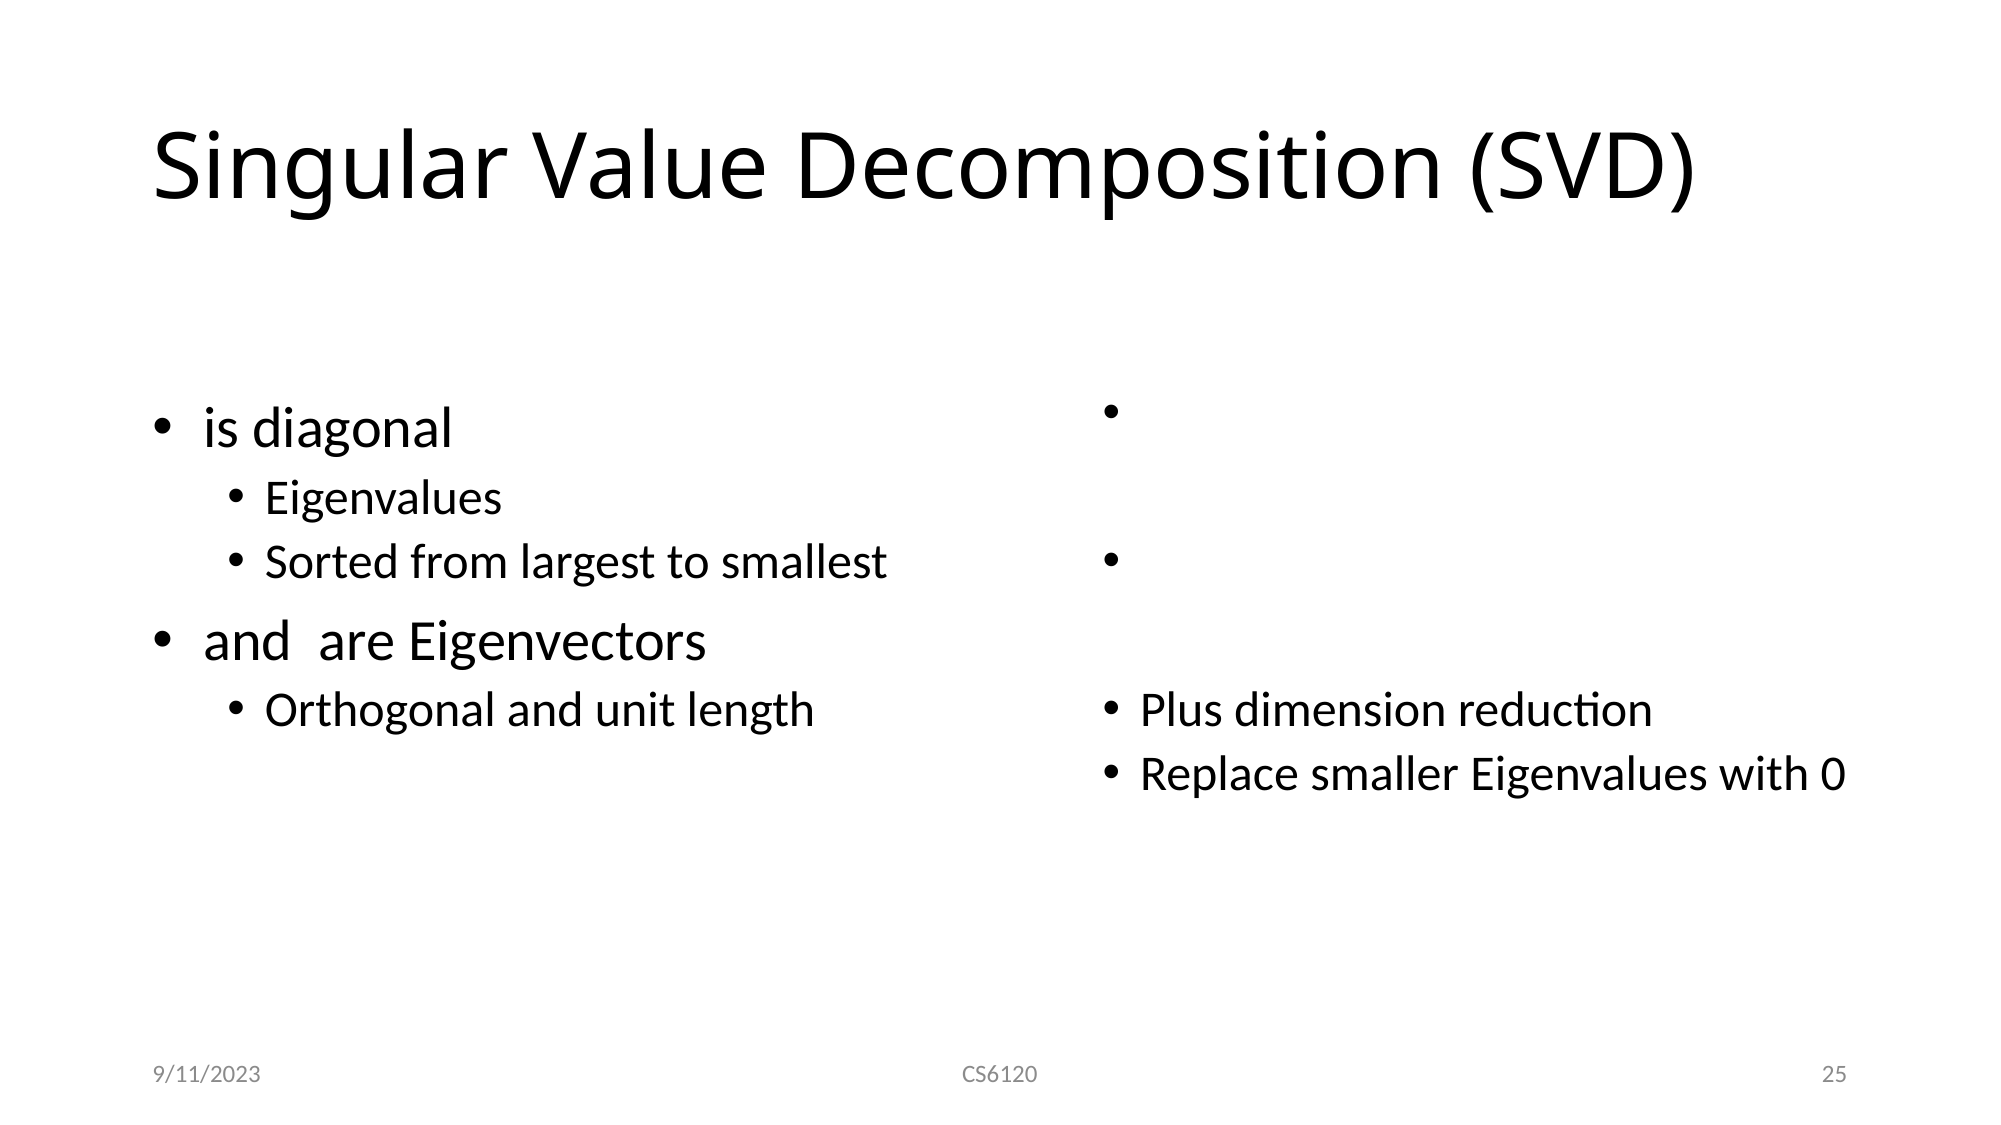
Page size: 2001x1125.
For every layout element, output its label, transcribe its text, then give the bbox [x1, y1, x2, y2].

slide_number 25 [1412, 1042, 1863, 1103]
footer CS6120 [662, 1042, 1338, 1103]
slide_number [137, 1042, 588, 1103]
title Singular Value Decomposition (SVD) [137, 59, 1863, 278]
